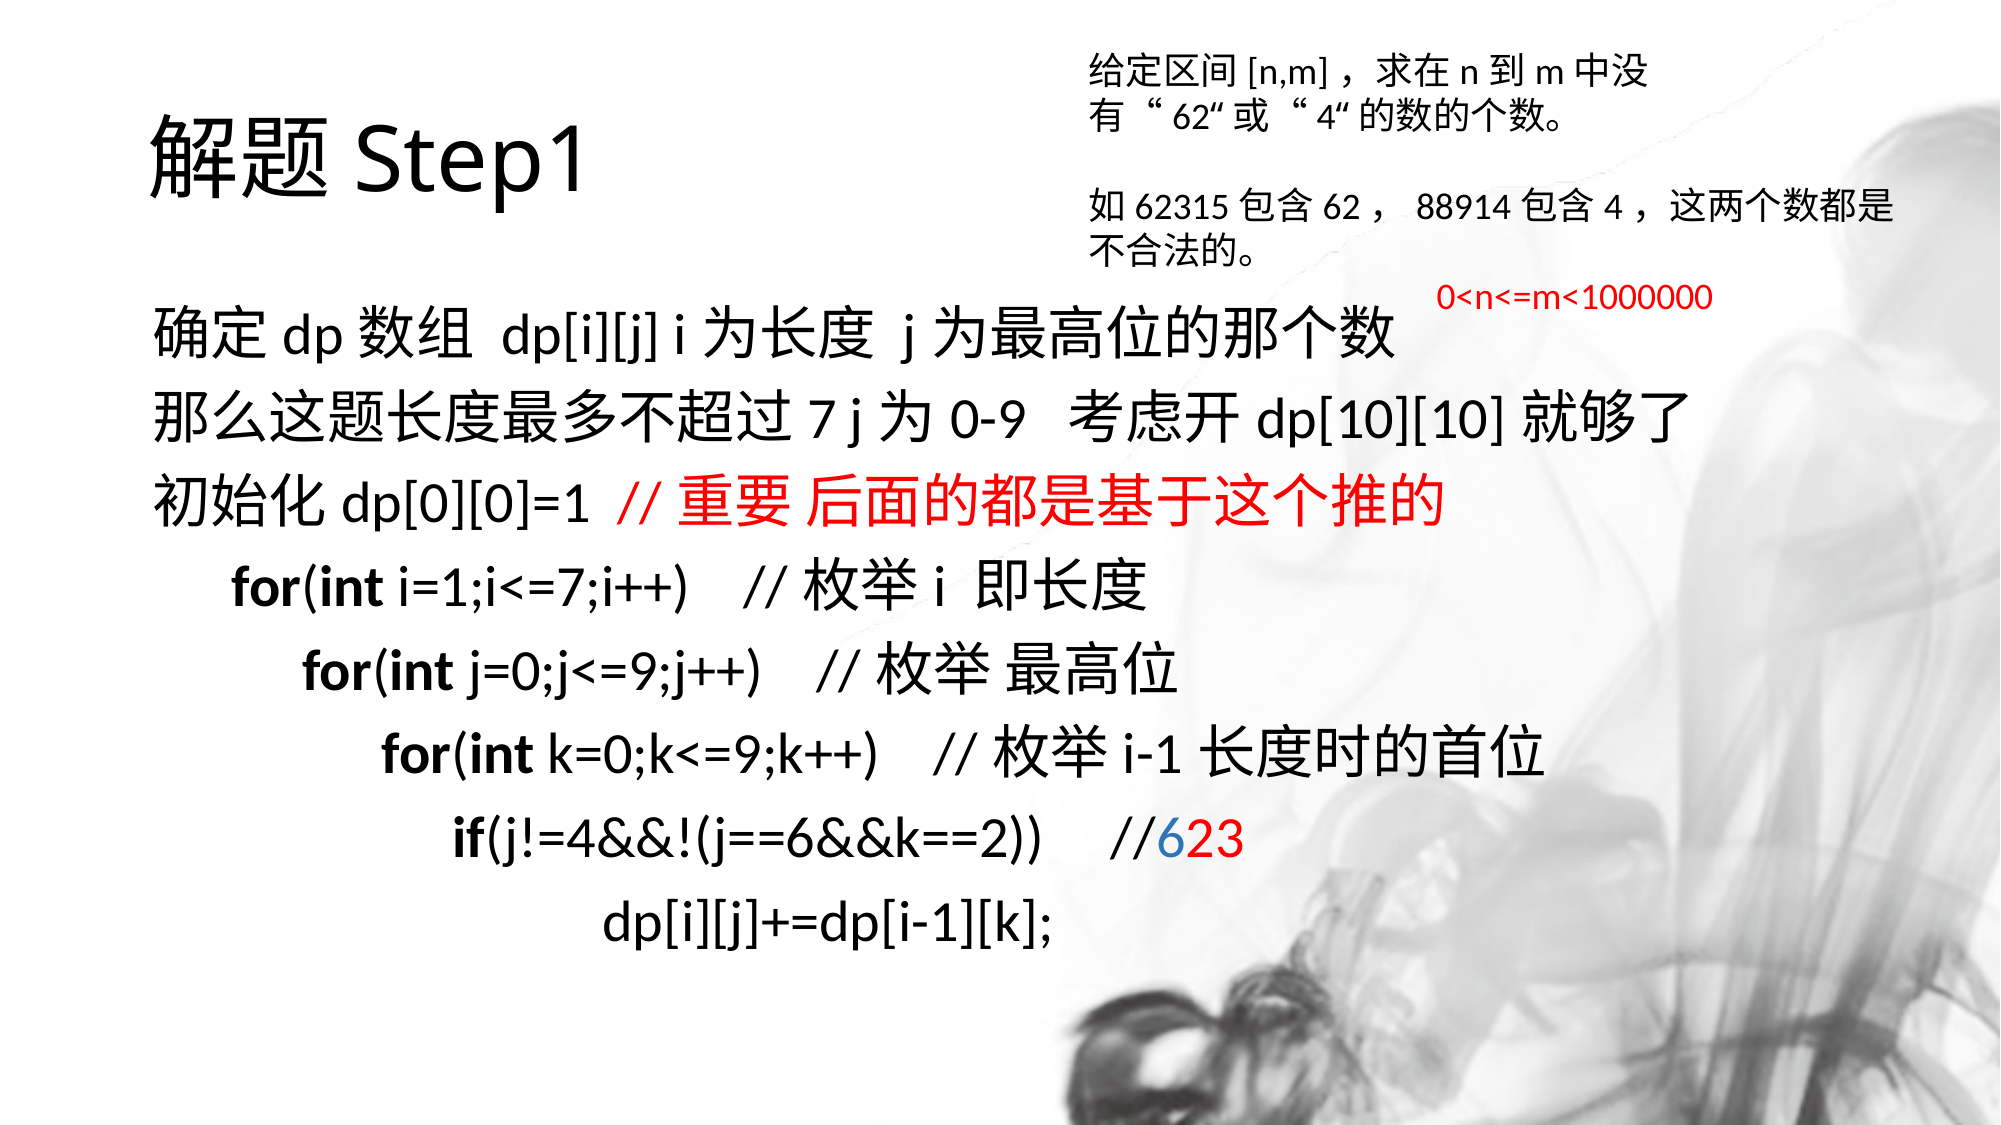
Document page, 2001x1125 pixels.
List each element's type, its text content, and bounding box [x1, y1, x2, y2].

picture [840, 0, 2000, 1125]
title 解题Step1 [132, 52, 840, 271]
list 确定dp数组 dp[i][j] i为长度 j为最高位的那个数 那么这题长度最多不超过7 j为0-9 考虑开dp[10][10]就够了 初始化dp[0][0]=1 //重要 后面的都是基于这个推的 for(int i=1;i<=7;i++) //枚举i 即长度 for(int j=0;j<=9;j++) //枚举 最高位 for(int k=0;k<=9;k++) //枚举i-1长度时的首位 if(j!=4&&!(j==6&&k==2)) //623 dp[i][j]+=dp[i-1][k]; [137, 297, 840, 1011]
